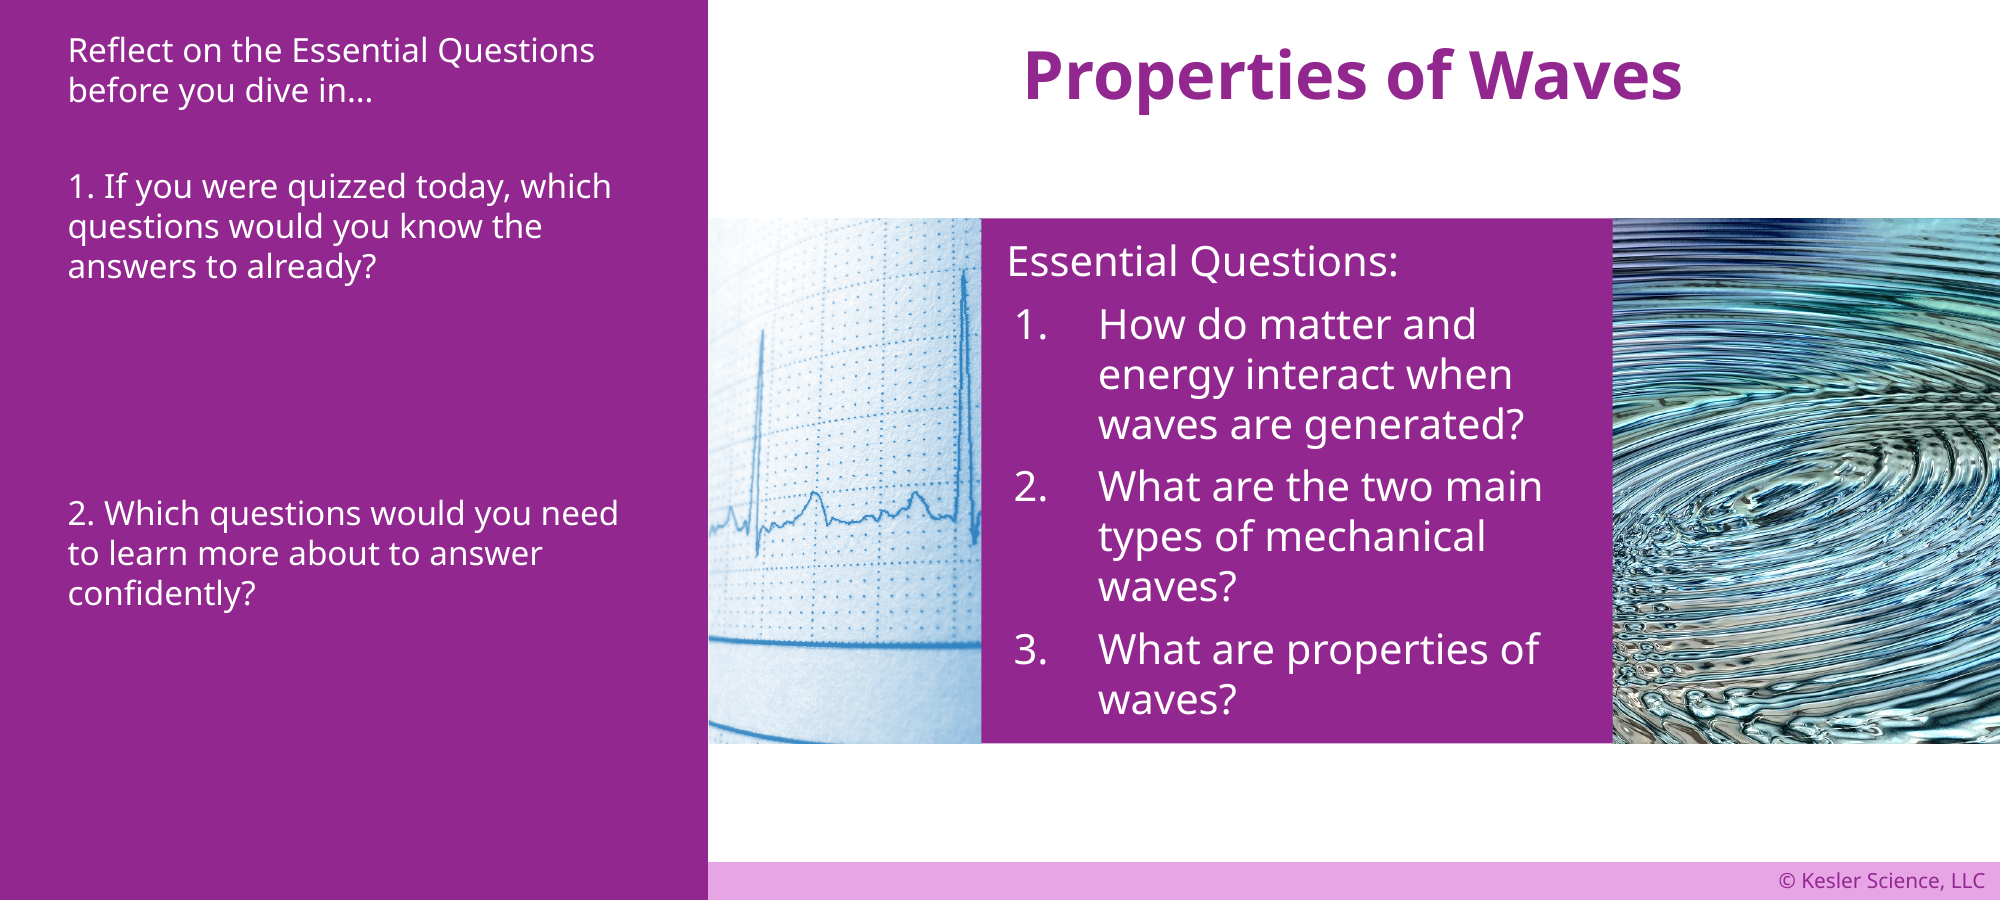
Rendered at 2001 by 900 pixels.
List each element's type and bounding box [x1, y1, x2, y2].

picture [1612, 218, 2000, 744]
